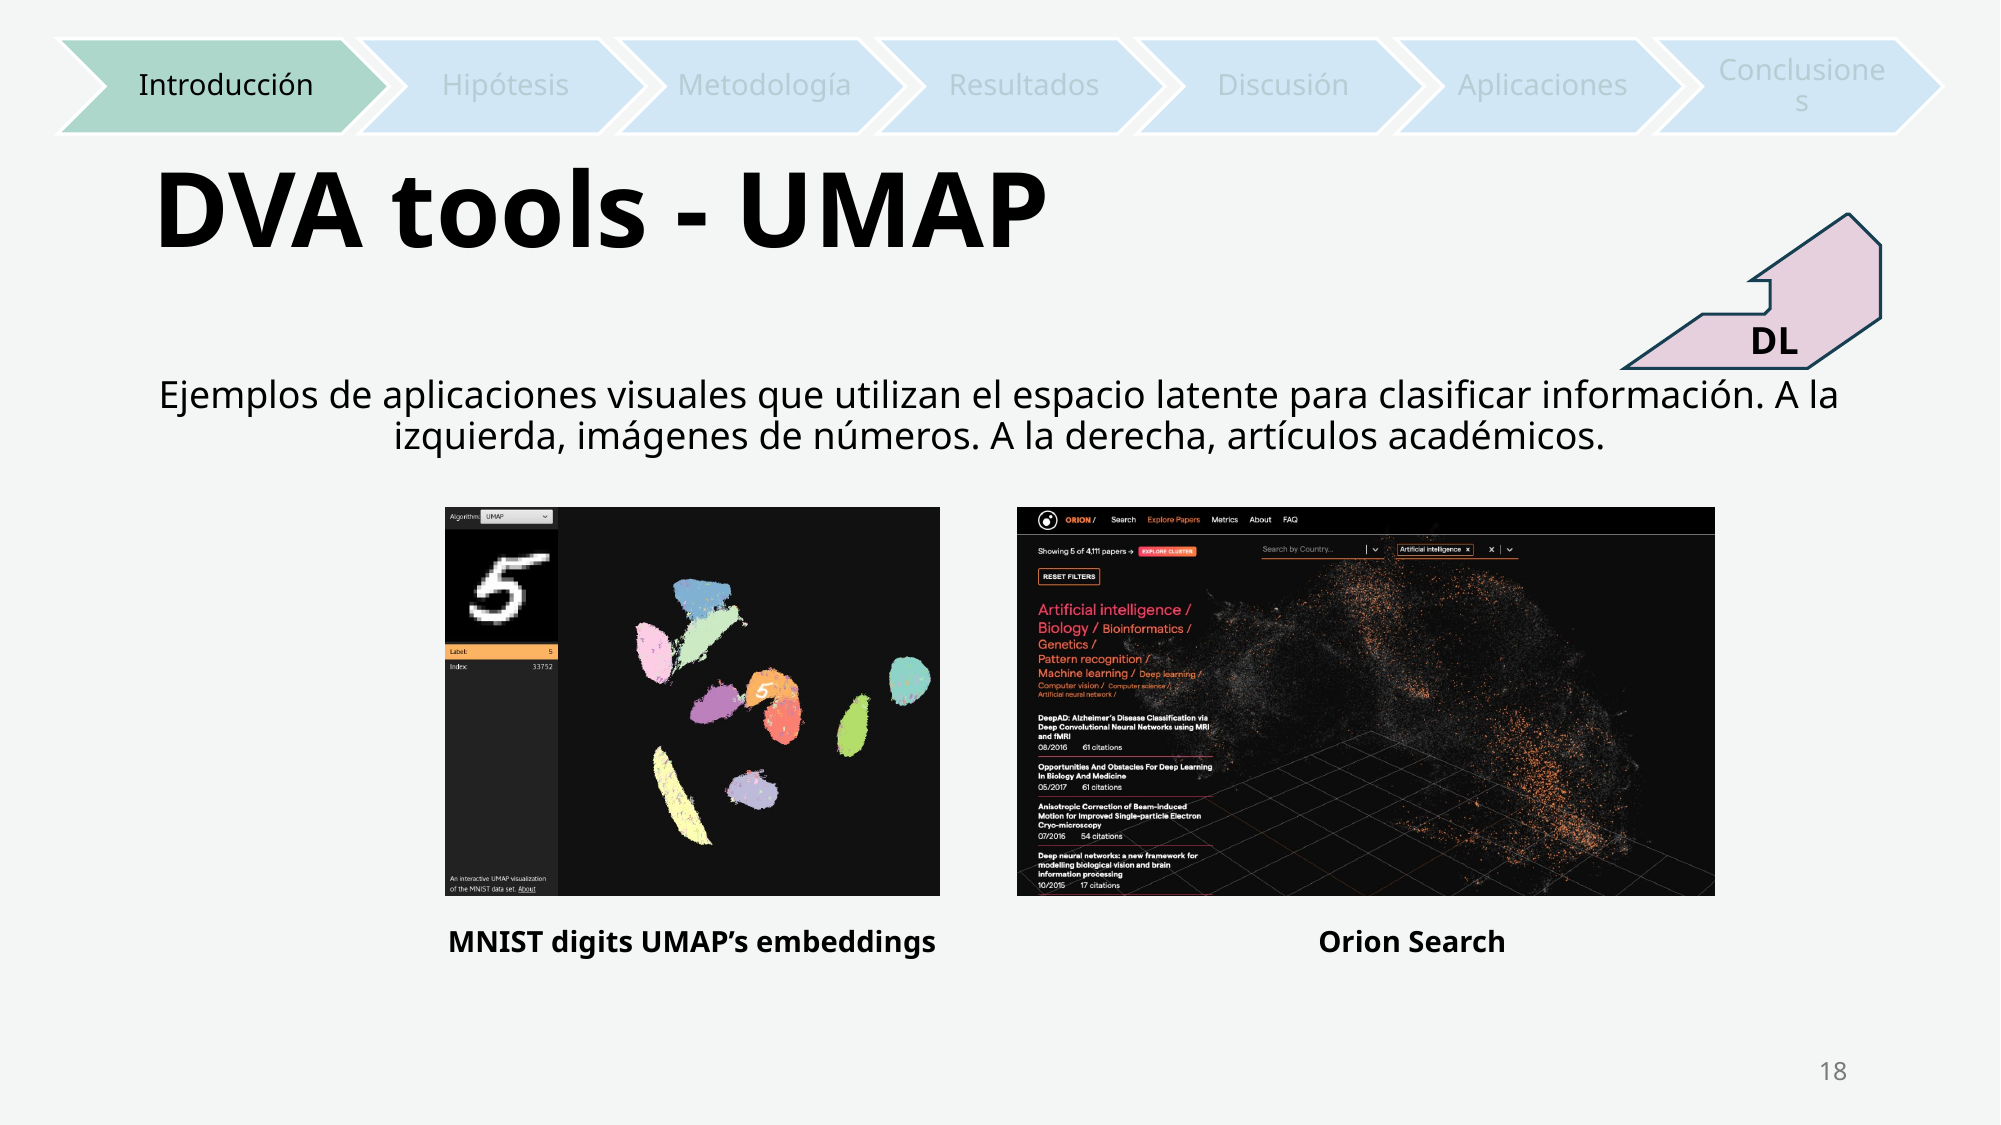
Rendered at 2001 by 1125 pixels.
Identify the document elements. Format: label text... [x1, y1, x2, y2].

picture [1017, 507, 1715, 897]
picture [444, 507, 940, 897]
list Ejemplos de aplicaciones visuales que utilizan el espacio latente para clasificar información. A la izquierda, imágenes de números. A la derecha, artículos académicos. [138, 368, 1862, 992]
slide_number 18 [1412, 1042, 1863, 1103]
title DVA tools - UMAP [137, 135, 1863, 278]
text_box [54, 38, 1945, 135]
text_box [1623, 213, 1881, 371]
